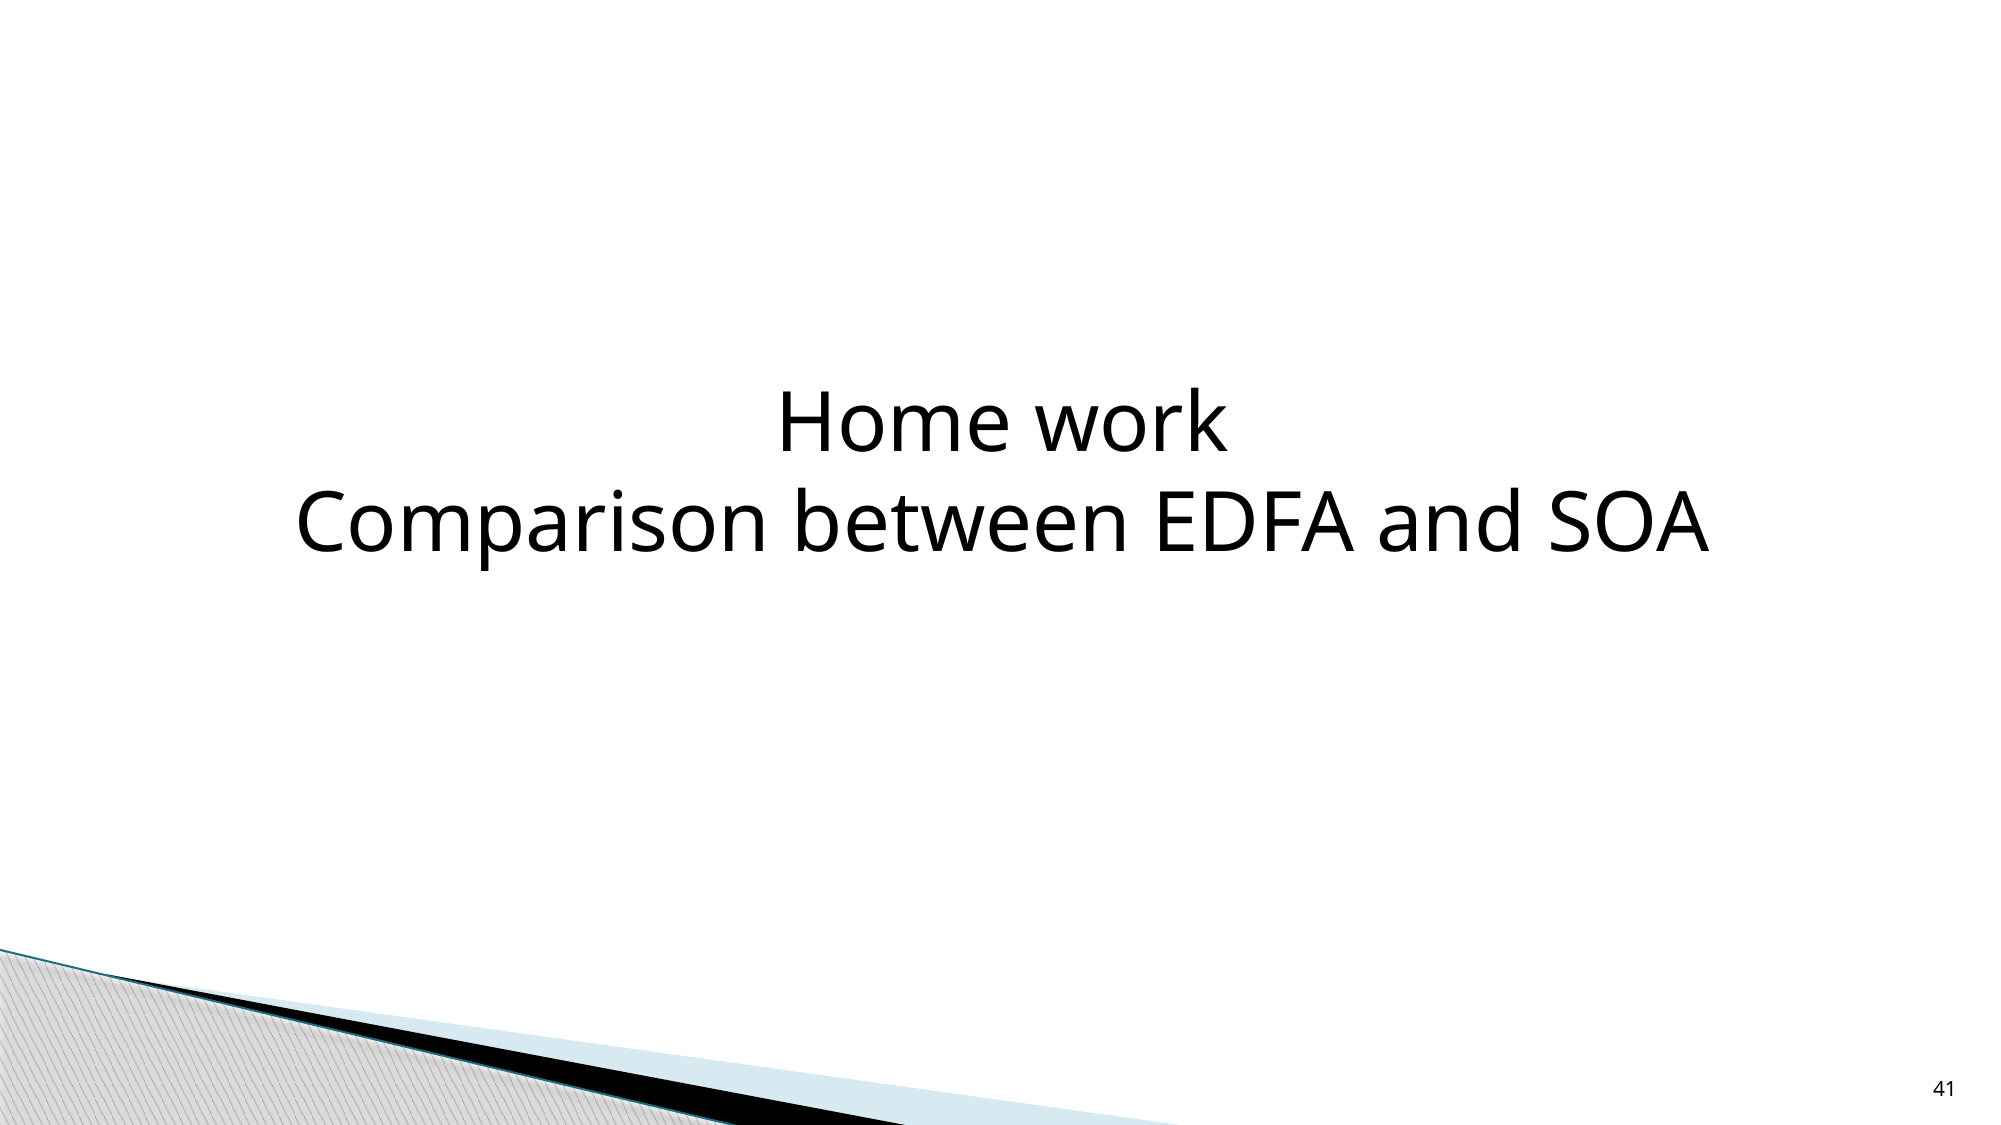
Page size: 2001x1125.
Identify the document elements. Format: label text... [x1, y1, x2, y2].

slide_number 41 [1891, 1051, 1972, 1112]
text_box Home work Comparison between EDFA and SOA [217, 361, 1787, 576]
